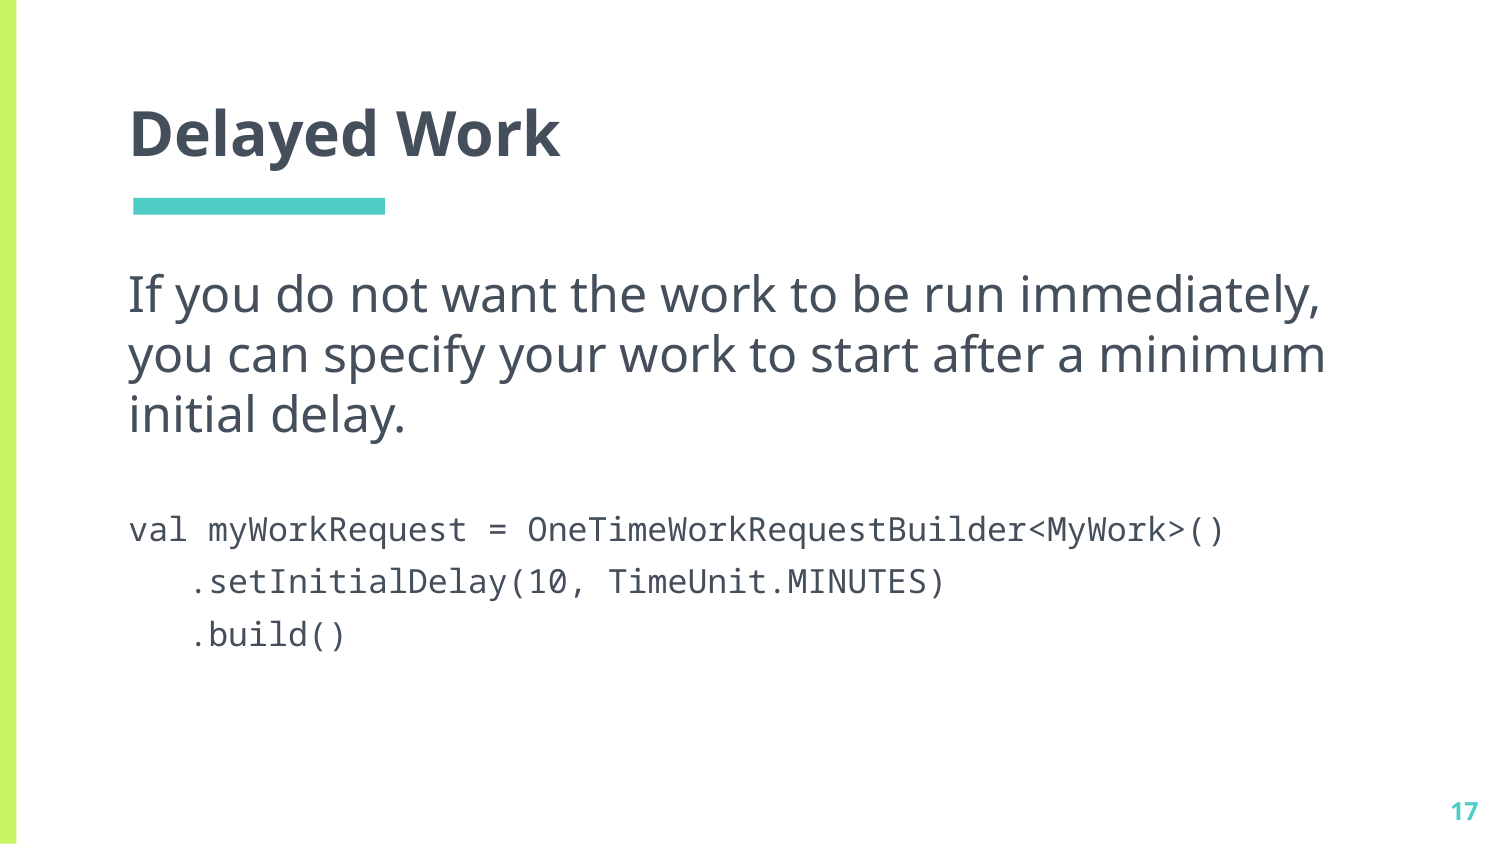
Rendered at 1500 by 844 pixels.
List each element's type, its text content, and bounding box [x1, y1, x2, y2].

slide_number 17 [1403, 780, 1494, 832]
title Delayed Work [113, 24, 1387, 184]
list If you do not want the work to be run immediately, you can specify your work to start after a minimum initial delay. val myWorkRequest = OneTimeWorkRequestBuilder<MyWork>() .setInitialDelay(10, TimeUnit.MINUTES) .build() [113, 247, 1387, 719]
